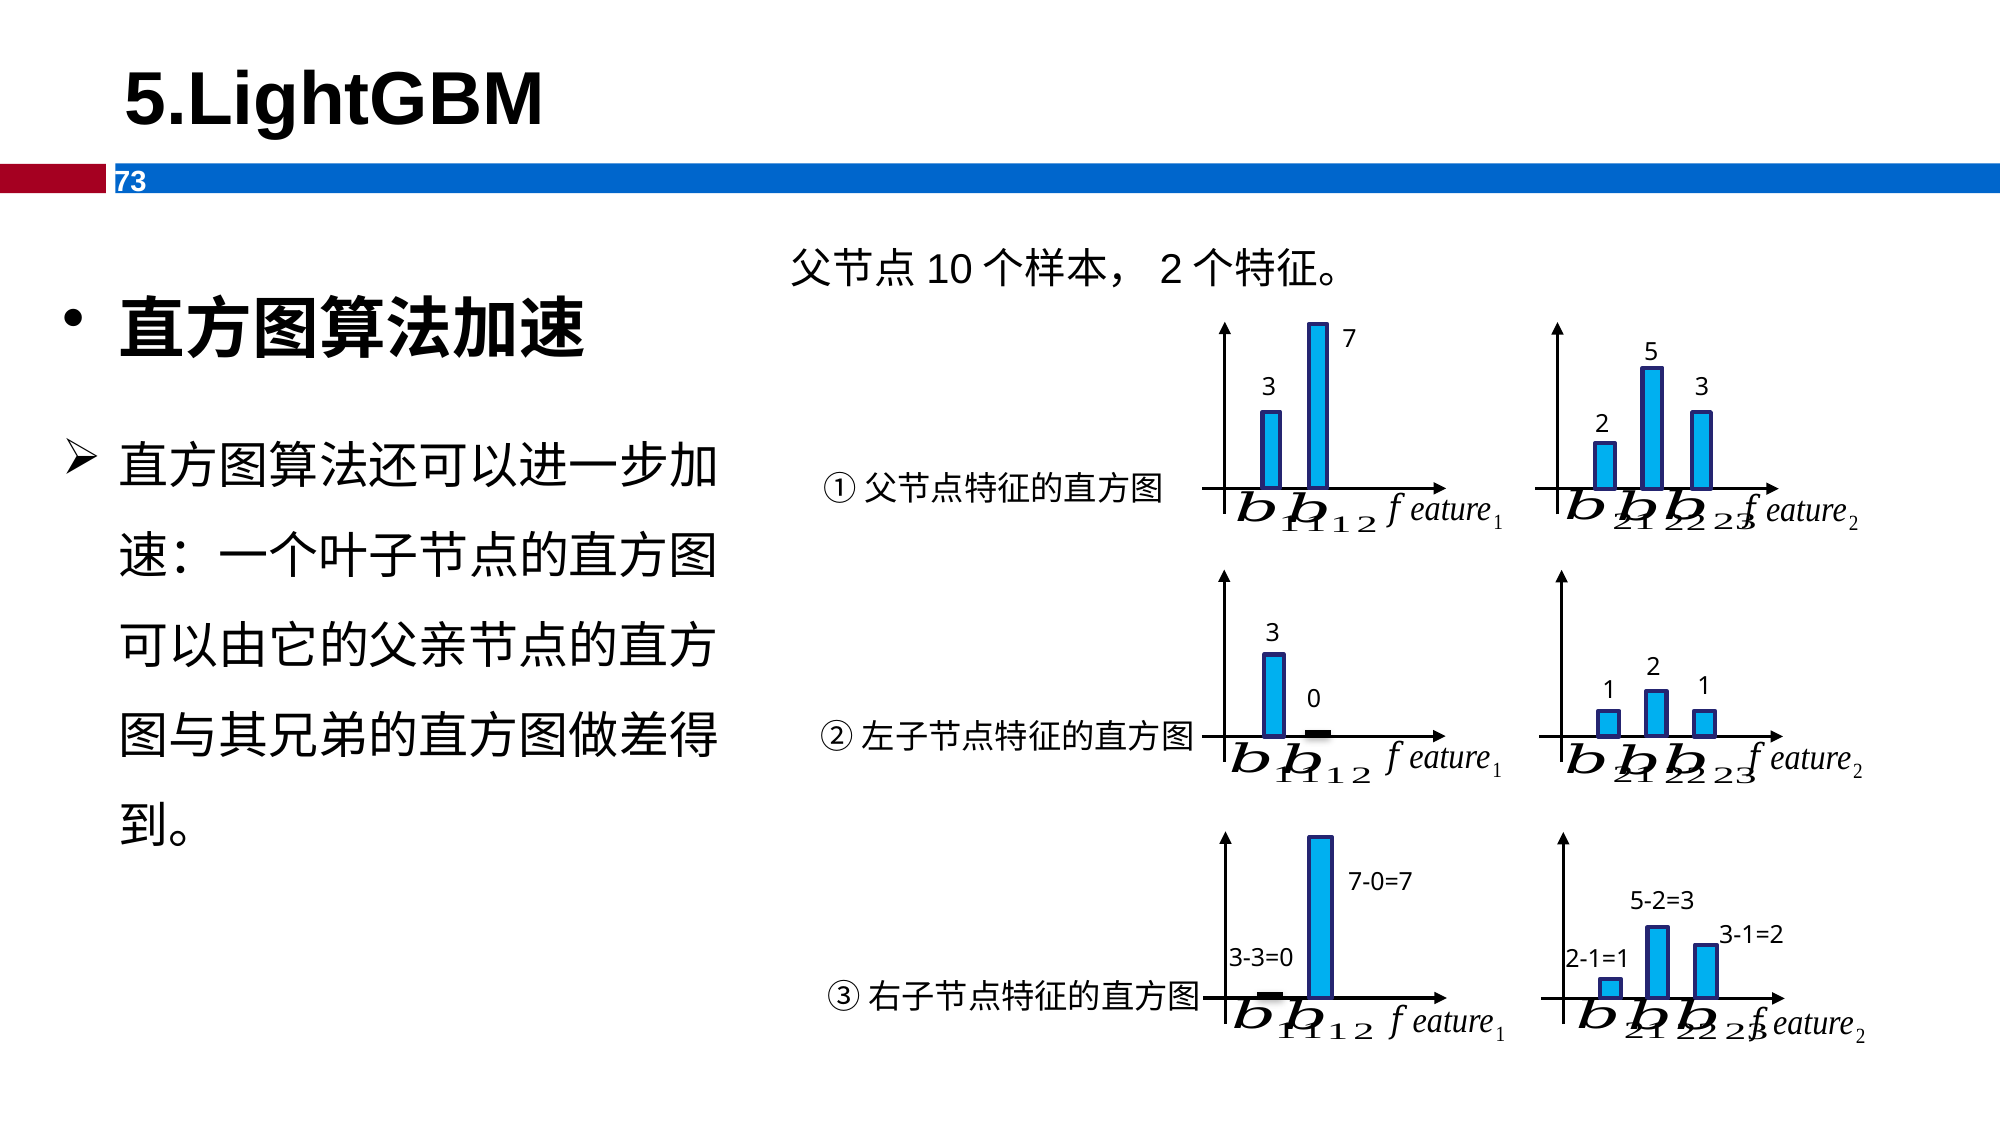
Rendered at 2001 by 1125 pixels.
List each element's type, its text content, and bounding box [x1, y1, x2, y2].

title 5.LightGBM [109, 38, 2000, 150]
list 直方图算法加速 直方图算法还可以进一步加速：一个叶子节点的直方图可以由它的父亲节点的直方图与其兄弟的直方图做差得到。 [48, 238, 777, 1005]
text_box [805, 314, 1859, 1045]
text_box 父节点10个样本，2个特征。 [776, 209, 1937, 299]
